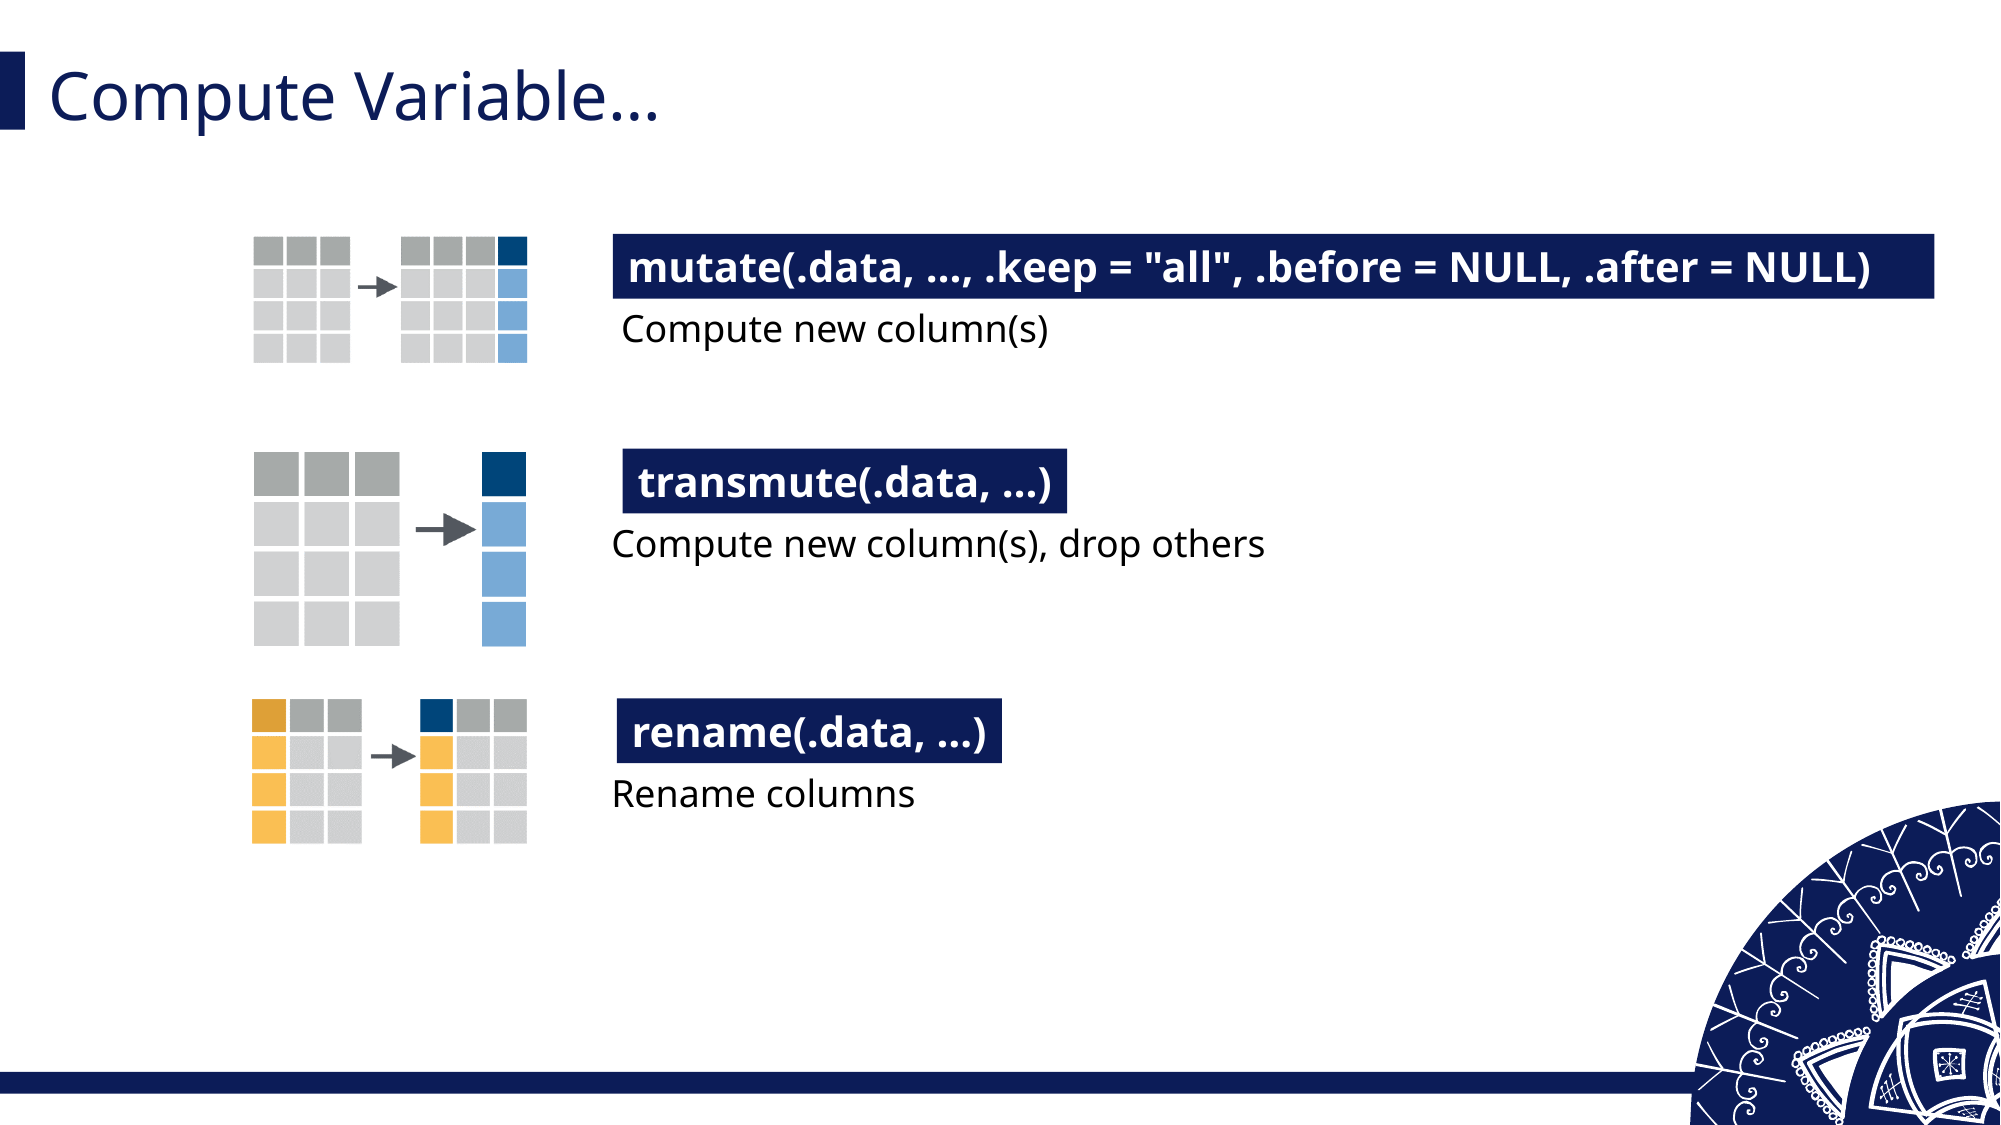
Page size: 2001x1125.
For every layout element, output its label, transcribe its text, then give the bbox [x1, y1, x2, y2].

text_box Compute new column(s) [596, 297, 1625, 358]
text_box mutate(.data, …, .keep = "all", .before = NULL, .after = NULL) [612, 233, 1935, 299]
text_box Compute Variable… [33, 46, 678, 141]
text_box [0, 1070, 1662, 1095]
text_box Compute new column(s), drop others [596, 512, 1625, 573]
text_box transmute(.data, …) [622, 448, 1068, 512]
text_box [0, 51, 26, 131]
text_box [1662, 797, 2000, 1125]
picture [250, 233, 530, 366]
text_box rename(.data, …) [616, 698, 1002, 762]
picture [251, 448, 530, 649]
picture [250, 697, 530, 846]
text_box Rename columns [596, 762, 1625, 823]
